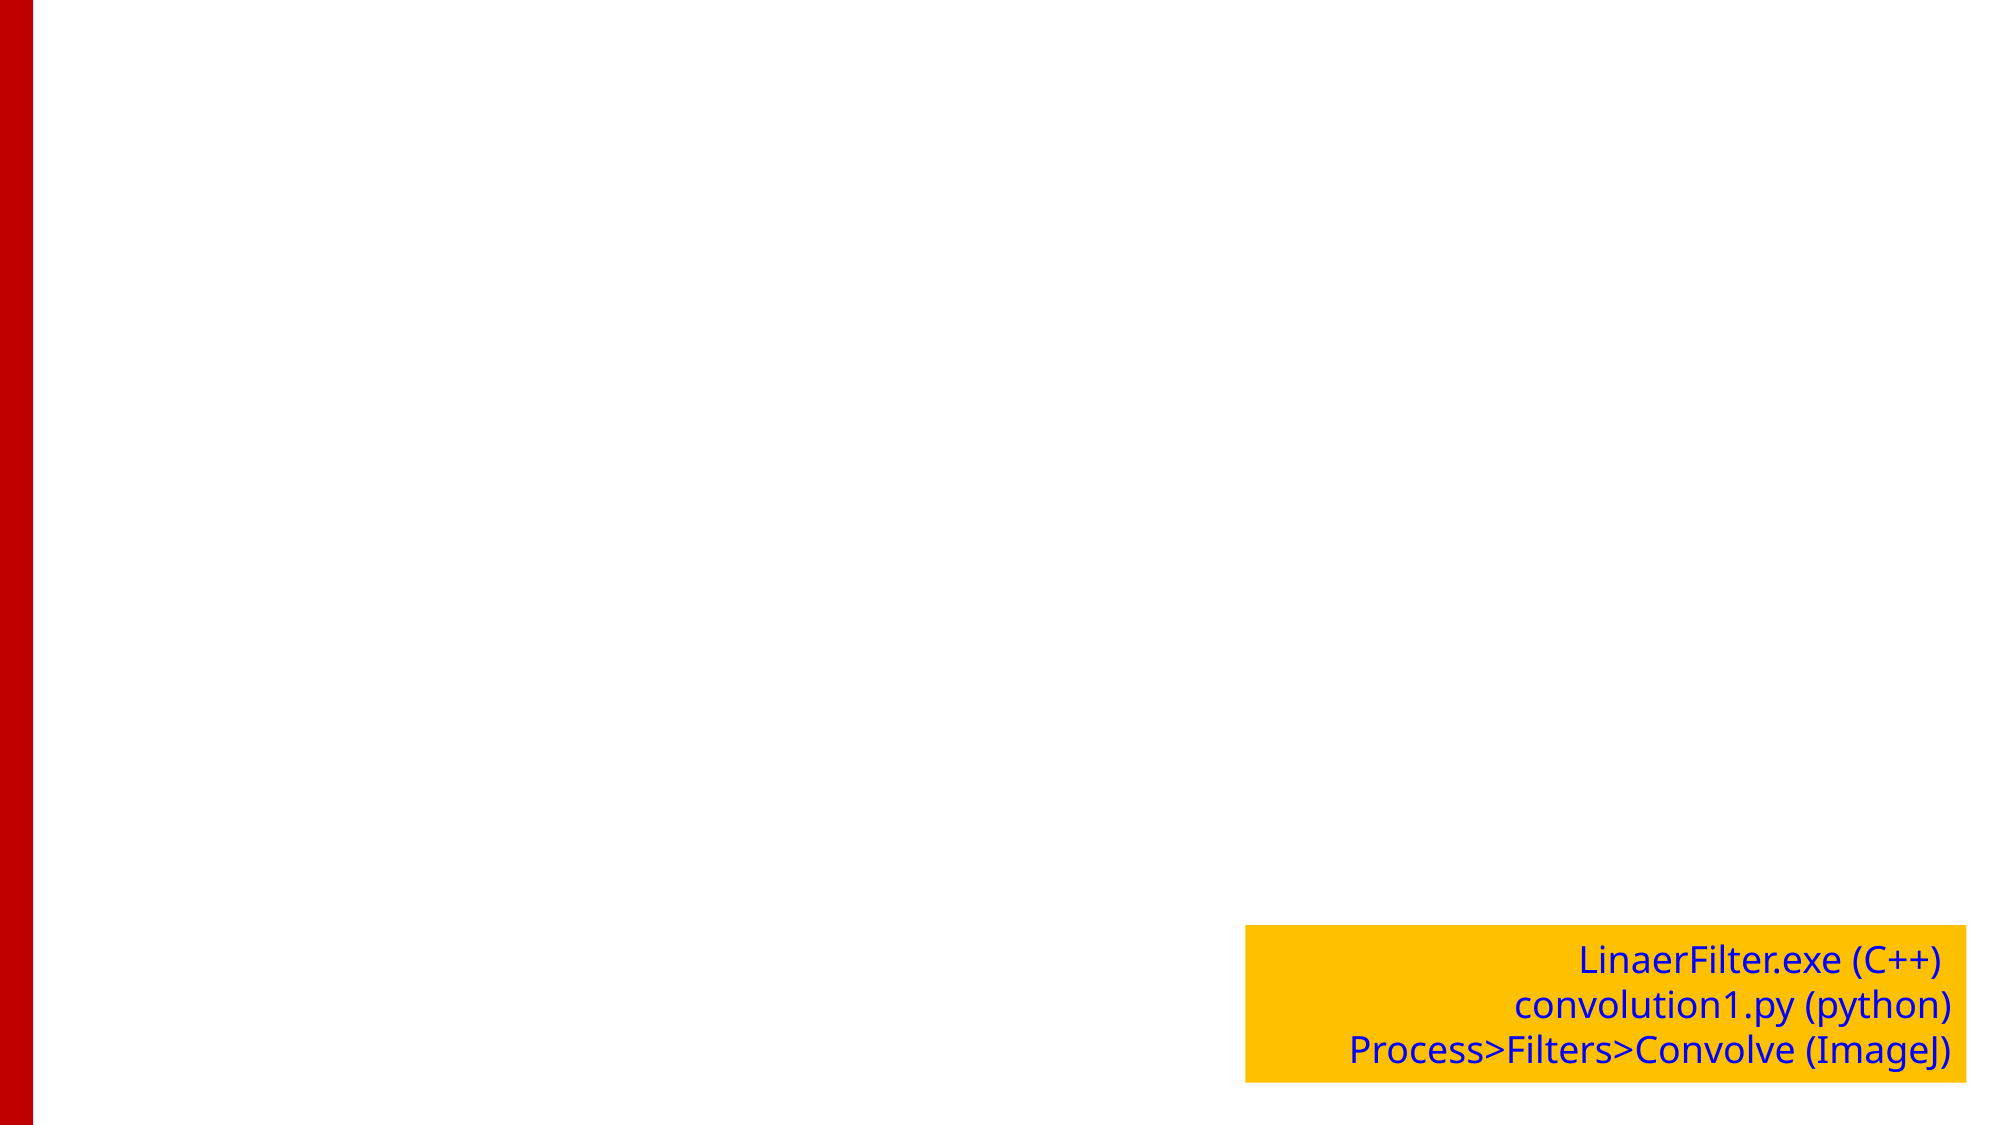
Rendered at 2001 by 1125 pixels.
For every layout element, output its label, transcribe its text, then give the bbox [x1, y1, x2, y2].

text_box LinaerFilter.exe (C++) convolution1.py (python) Process>Filters>Convolve (ImageJ) [1244, 924, 1967, 1084]
